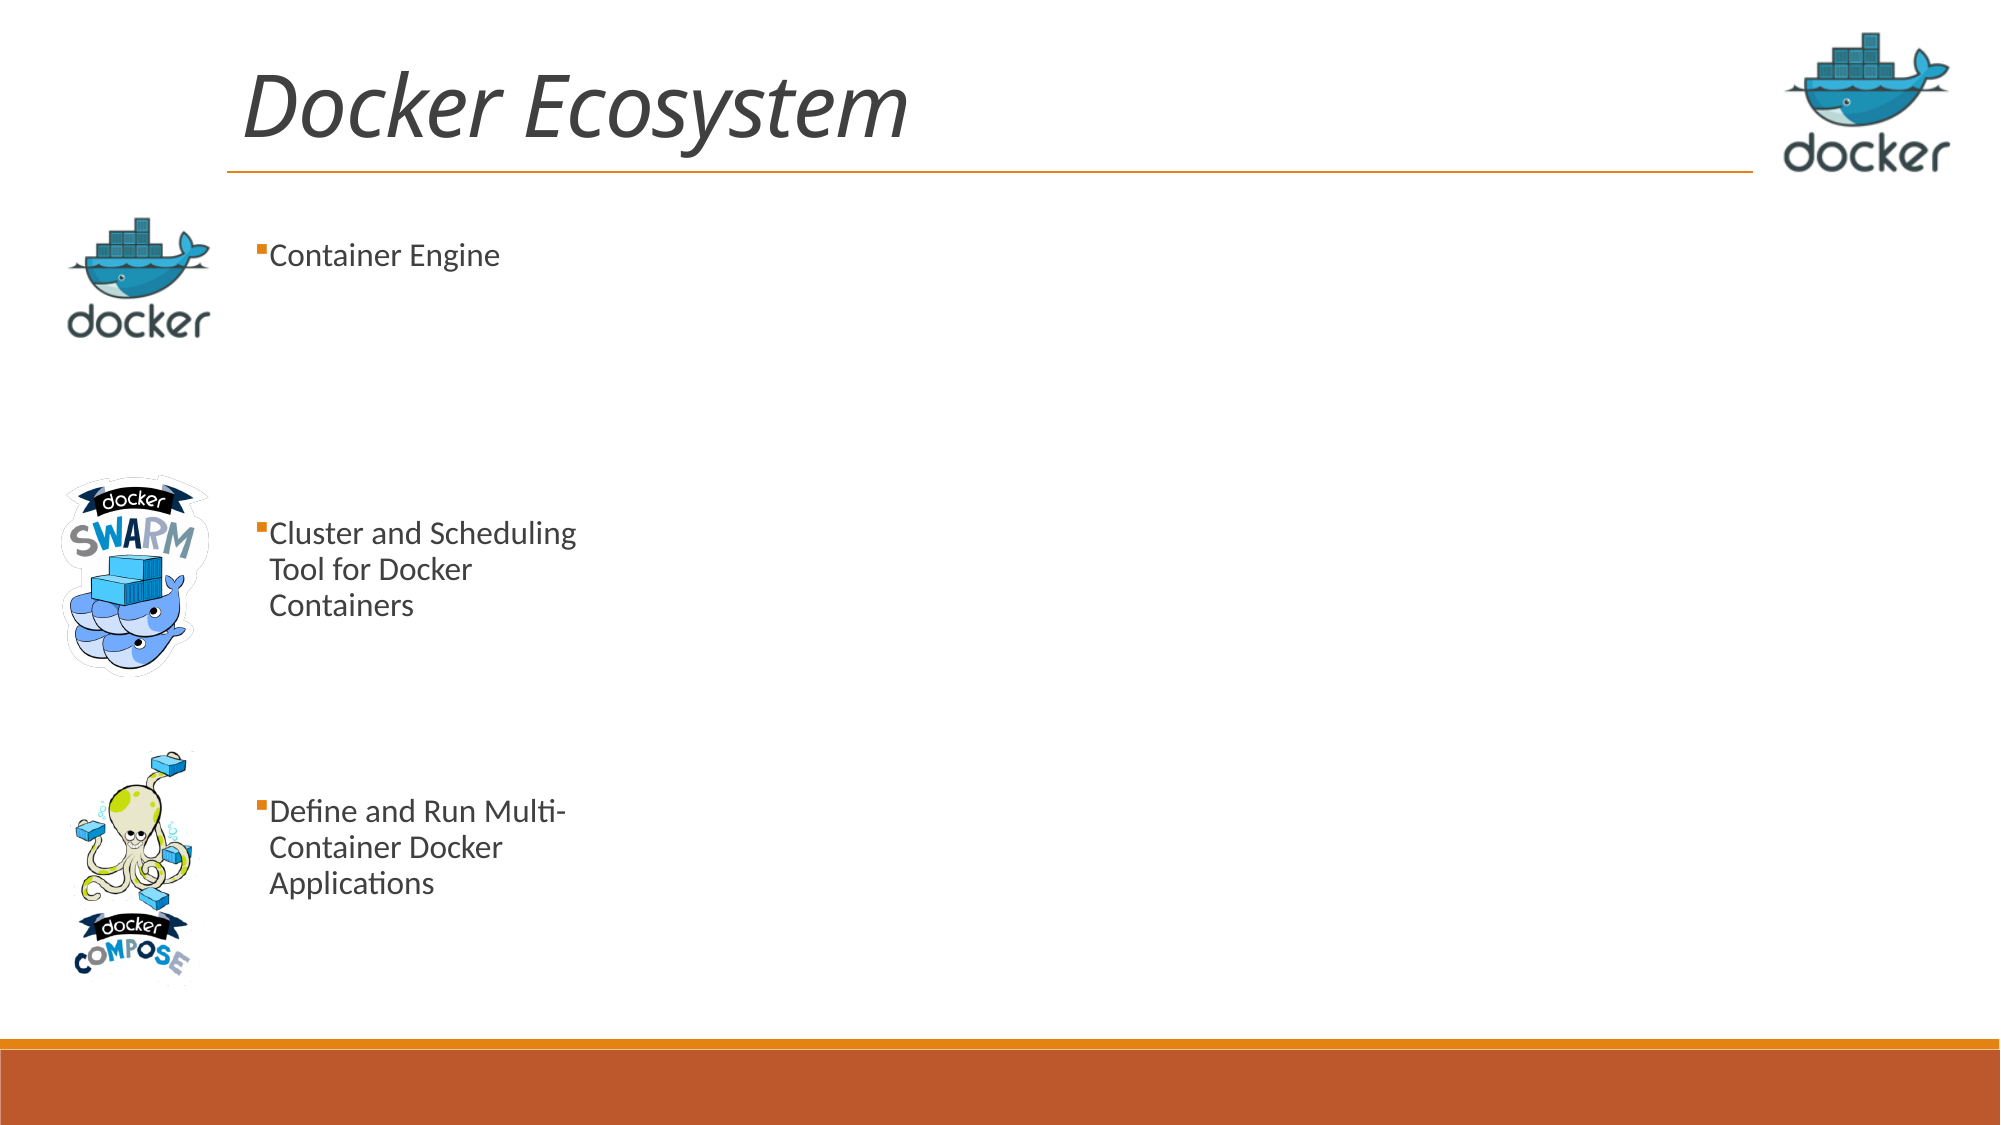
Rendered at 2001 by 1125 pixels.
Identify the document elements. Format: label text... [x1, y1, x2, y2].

picture [1753, 25, 1973, 185]
picture [65, 742, 205, 987]
text_box Define and Run Multi-Container Docker Applications [254, 786, 569, 927]
text_box Cluster and Scheduling Tool for Docker Containers [254, 508, 601, 649]
title Docker Ecosystem [226, 58, 1704, 163]
picture [40, 211, 229, 349]
list Container Engine [254, 230, 601, 371]
picture [60, 474, 210, 678]
